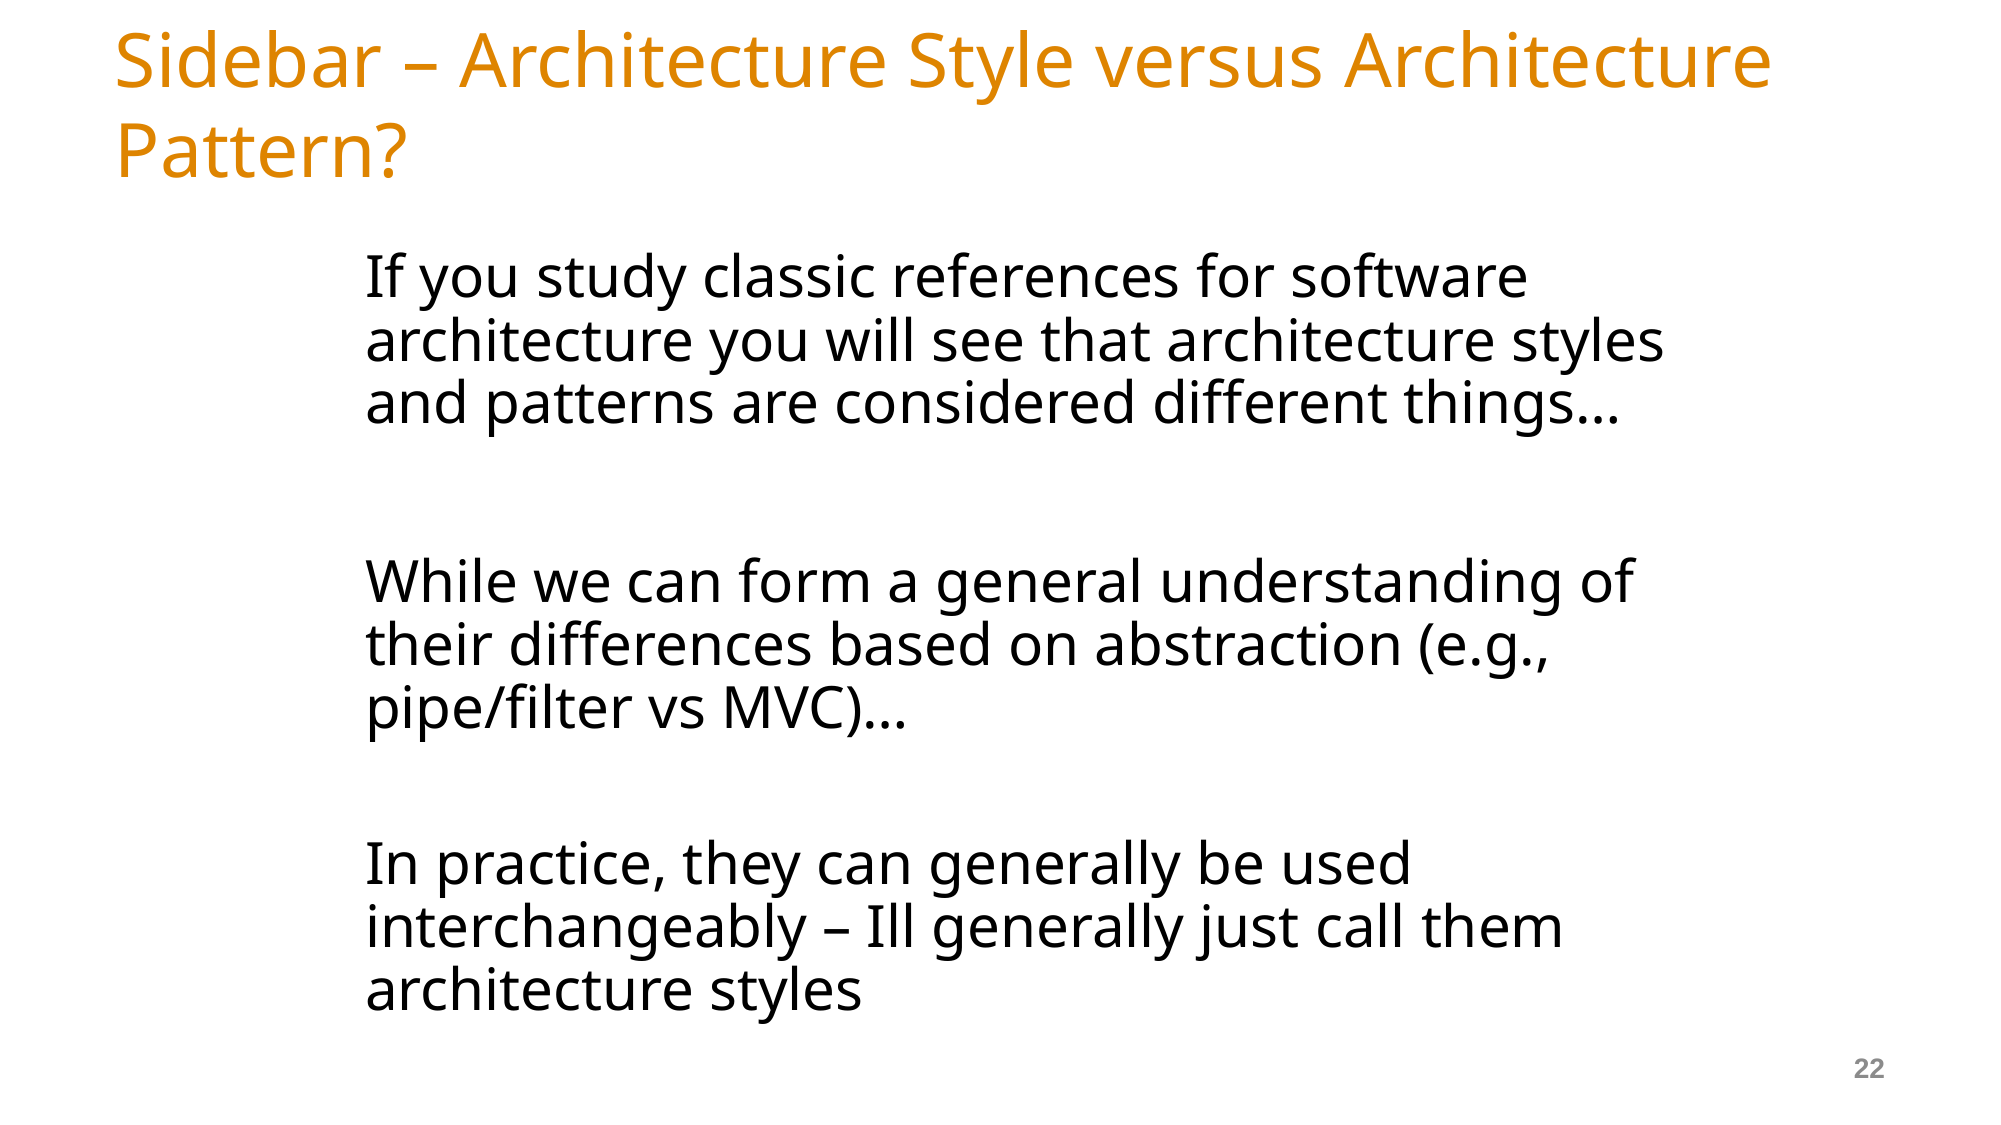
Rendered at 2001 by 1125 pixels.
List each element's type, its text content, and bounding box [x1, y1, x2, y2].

list If you study classic references for software architecture you will see that architecture styles and patterns are considered different things… [350, 240, 1700, 428]
text_box While we can form a general understanding of their differences based on abstraction (e.g., pipe/filter vs MVC)… [349, 544, 1700, 733]
title Sidebar – Architecture Style versus Architecture Pattern? [99, 45, 1900, 160]
slide_number 22 [1433, 1039, 1900, 1100]
text_box In practice, they can generally be used interchangeably – Ill generally just call them architecture styles [349, 826, 1700, 1015]
